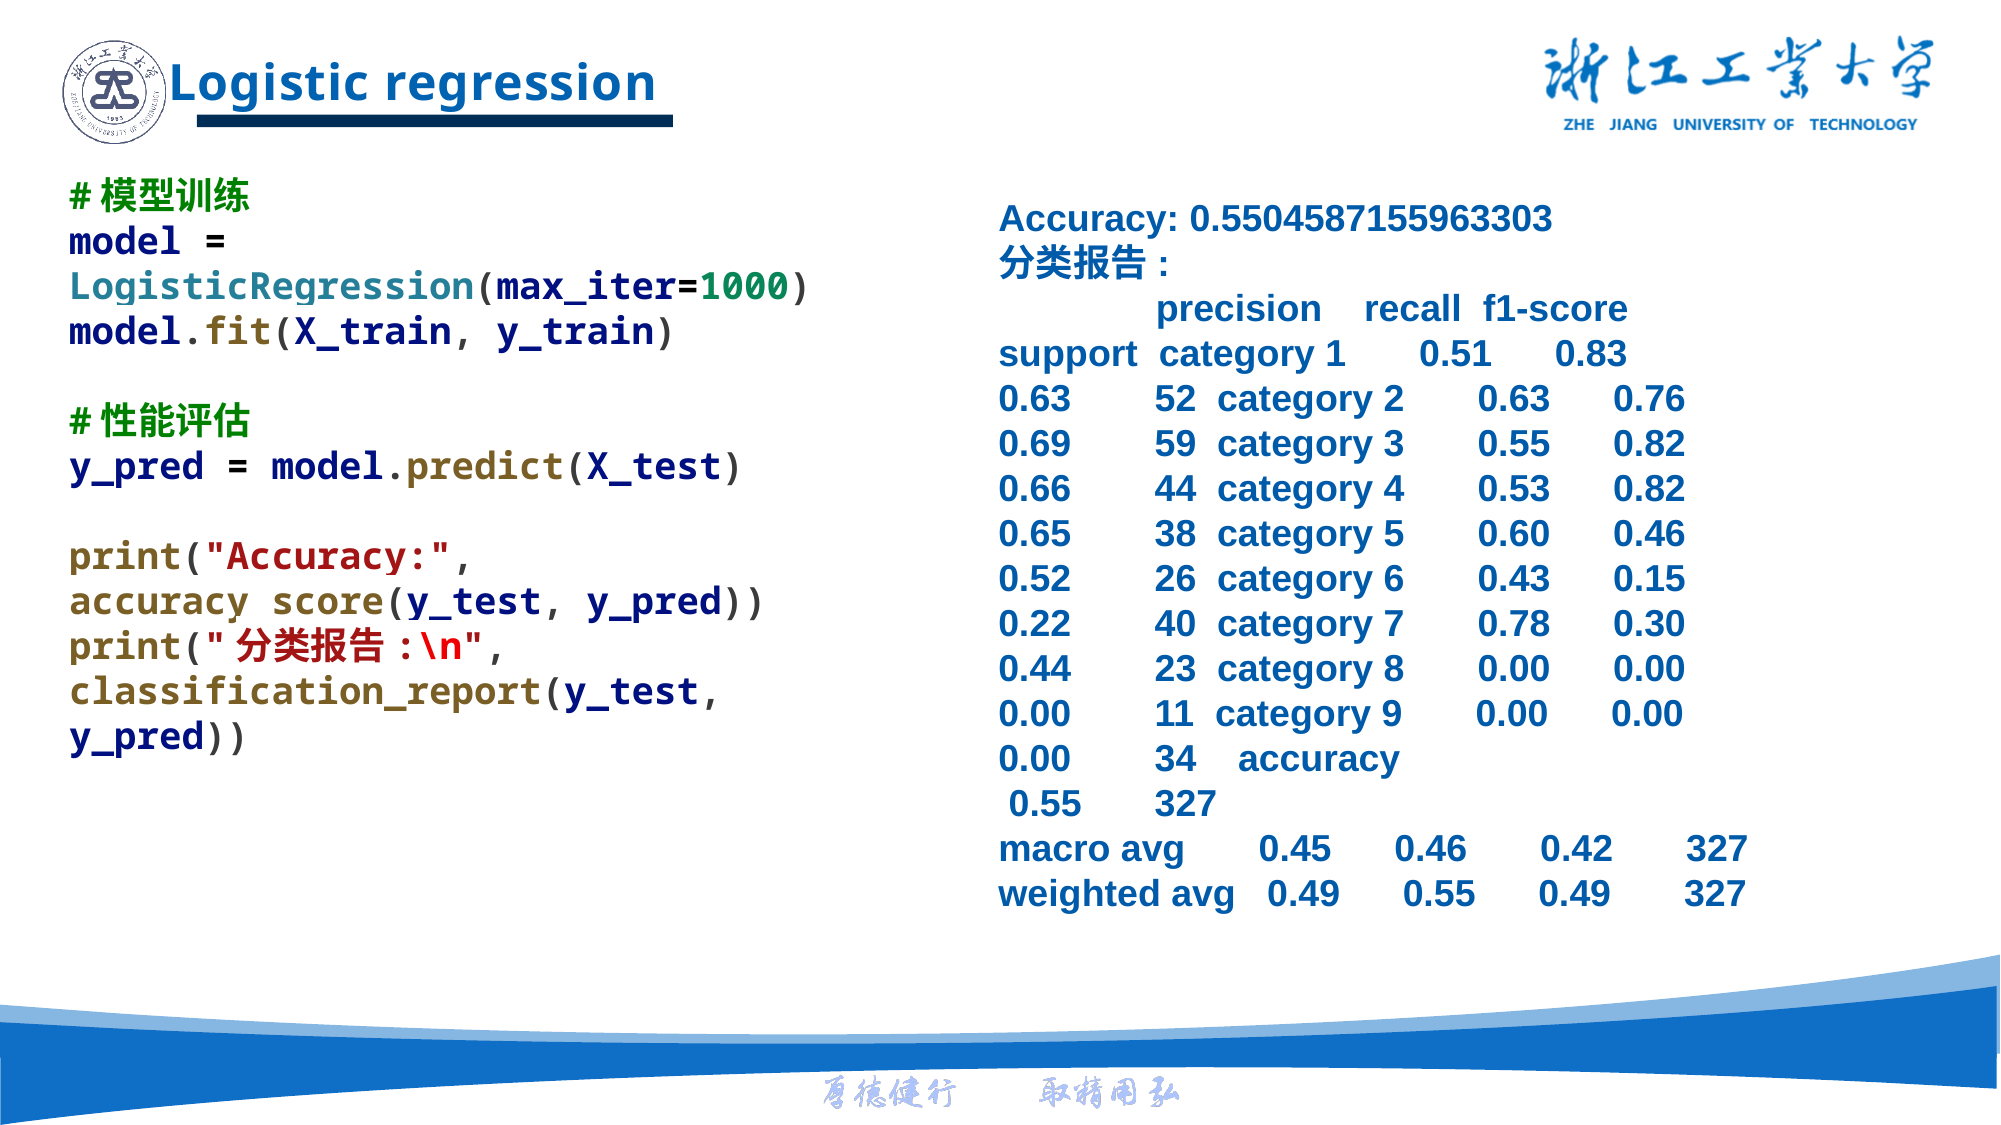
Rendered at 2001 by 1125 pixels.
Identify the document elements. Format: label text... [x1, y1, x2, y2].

text_box [0, 0, 2000, 147]
text_box [196, 114, 674, 128]
text_box Logistic regression [174, 42, 673, 118]
picture [54, 32, 174, 152]
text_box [0, 954, 2000, 1125]
text_box #模型训练 model = LogisticRegression(max_iter=1000) model.fit(X_train, y_train) #性能评估 y_pred = model.predict(X_test) print("Accuracy:", accuracy_score(y_test, y_pred)) print("分类报告:\n", classification_report(y_test, y_pred)) [54, 164, 847, 810]
picture [756, 1058, 1240, 1125]
text_box Accuracy: 0.5504587155963303 分类报告: precision recall f1-score support category 1 0.51 0.83 0.63 52 category 2 0.63 0.76 0.69 59 category 3 0.55 0.82 0.66 44 category 4 0.53 0.82 0.65 38 category 5 0.60 0.46 0.52 26 category 6 0.43 0.15 0.22 40 category 7 0.78 0.30 0.44 23 category 8 0.00 0.00 0.00 11 category 9 0.00 0.00 0.00 34 accuracy 0.55 327 macro avg 0.45 0.46 0.42 327 weighted avg 0.49 0.55 0.49 327 [983, 186, 1776, 922]
picture [1533, 16, 1946, 151]
